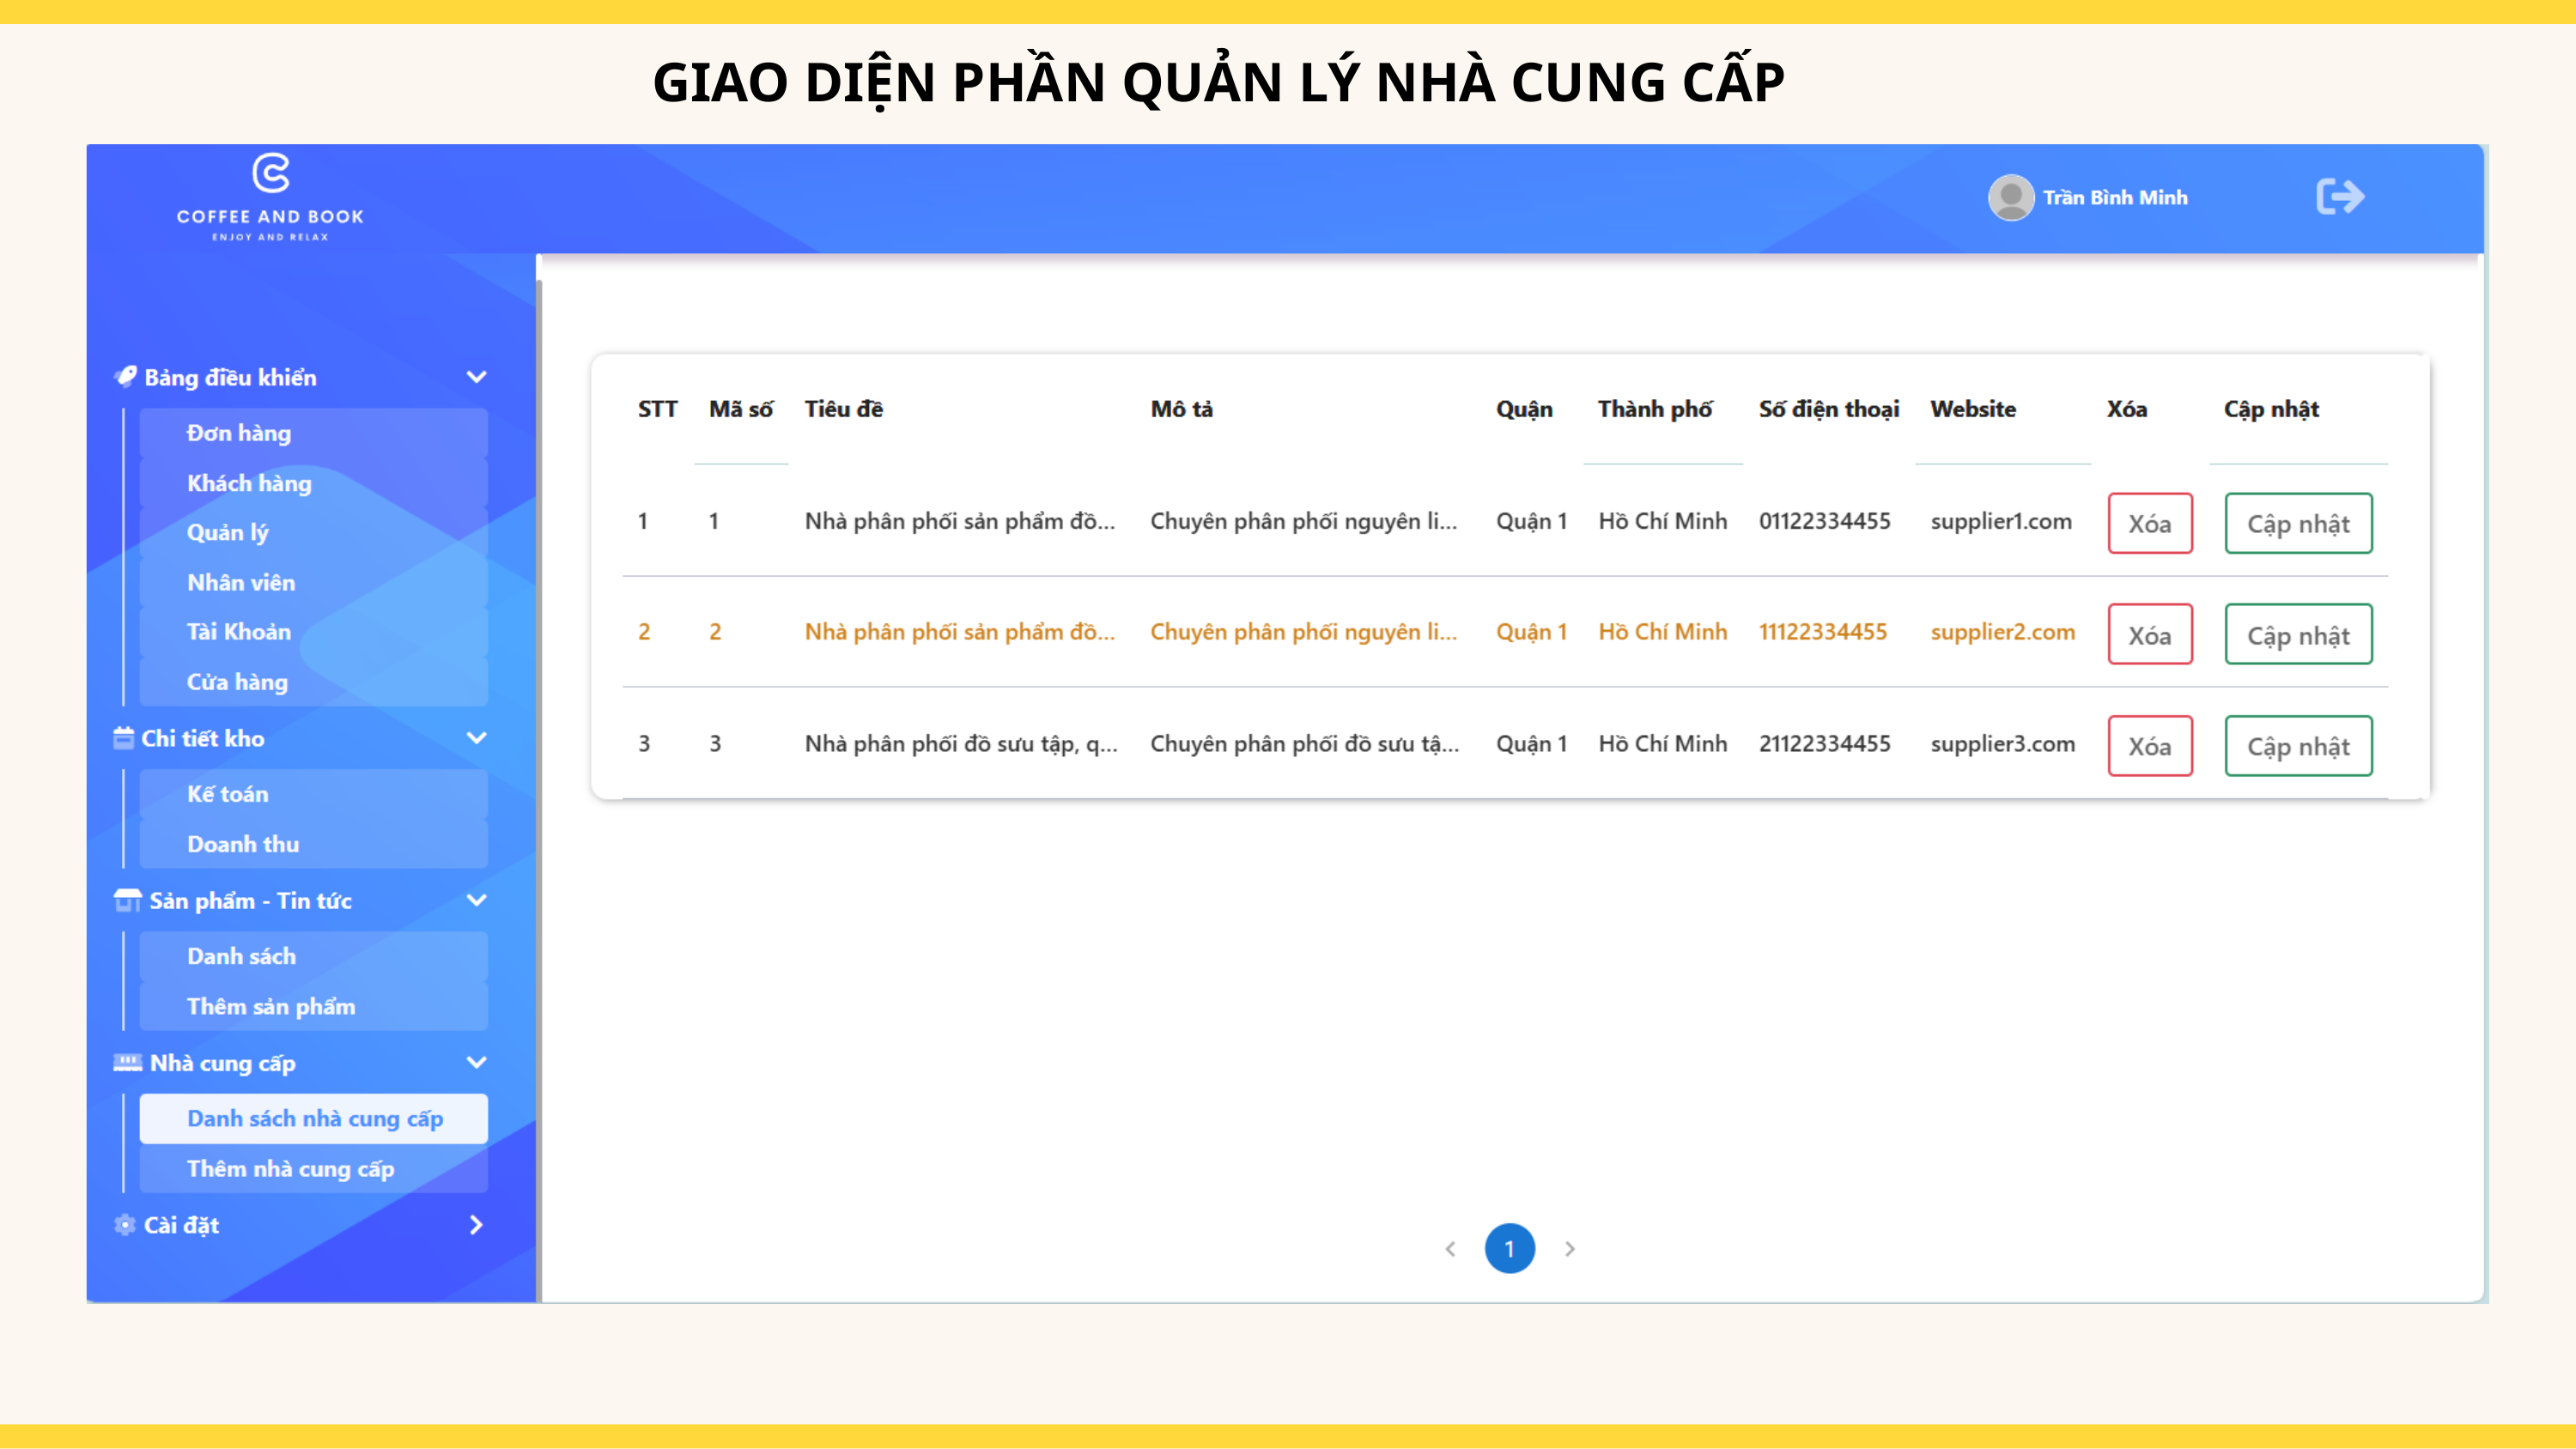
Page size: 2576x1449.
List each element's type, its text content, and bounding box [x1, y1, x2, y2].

text_box [86, 144, 2490, 1304]
text_box [0, 1424, 2576, 1449]
text_box GIAO DIỆN PHẦN QUẢN LÝ NHÀ CUNG CẤP [652, 101, 1924, 113]
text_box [0, 0, 2576, 92]
